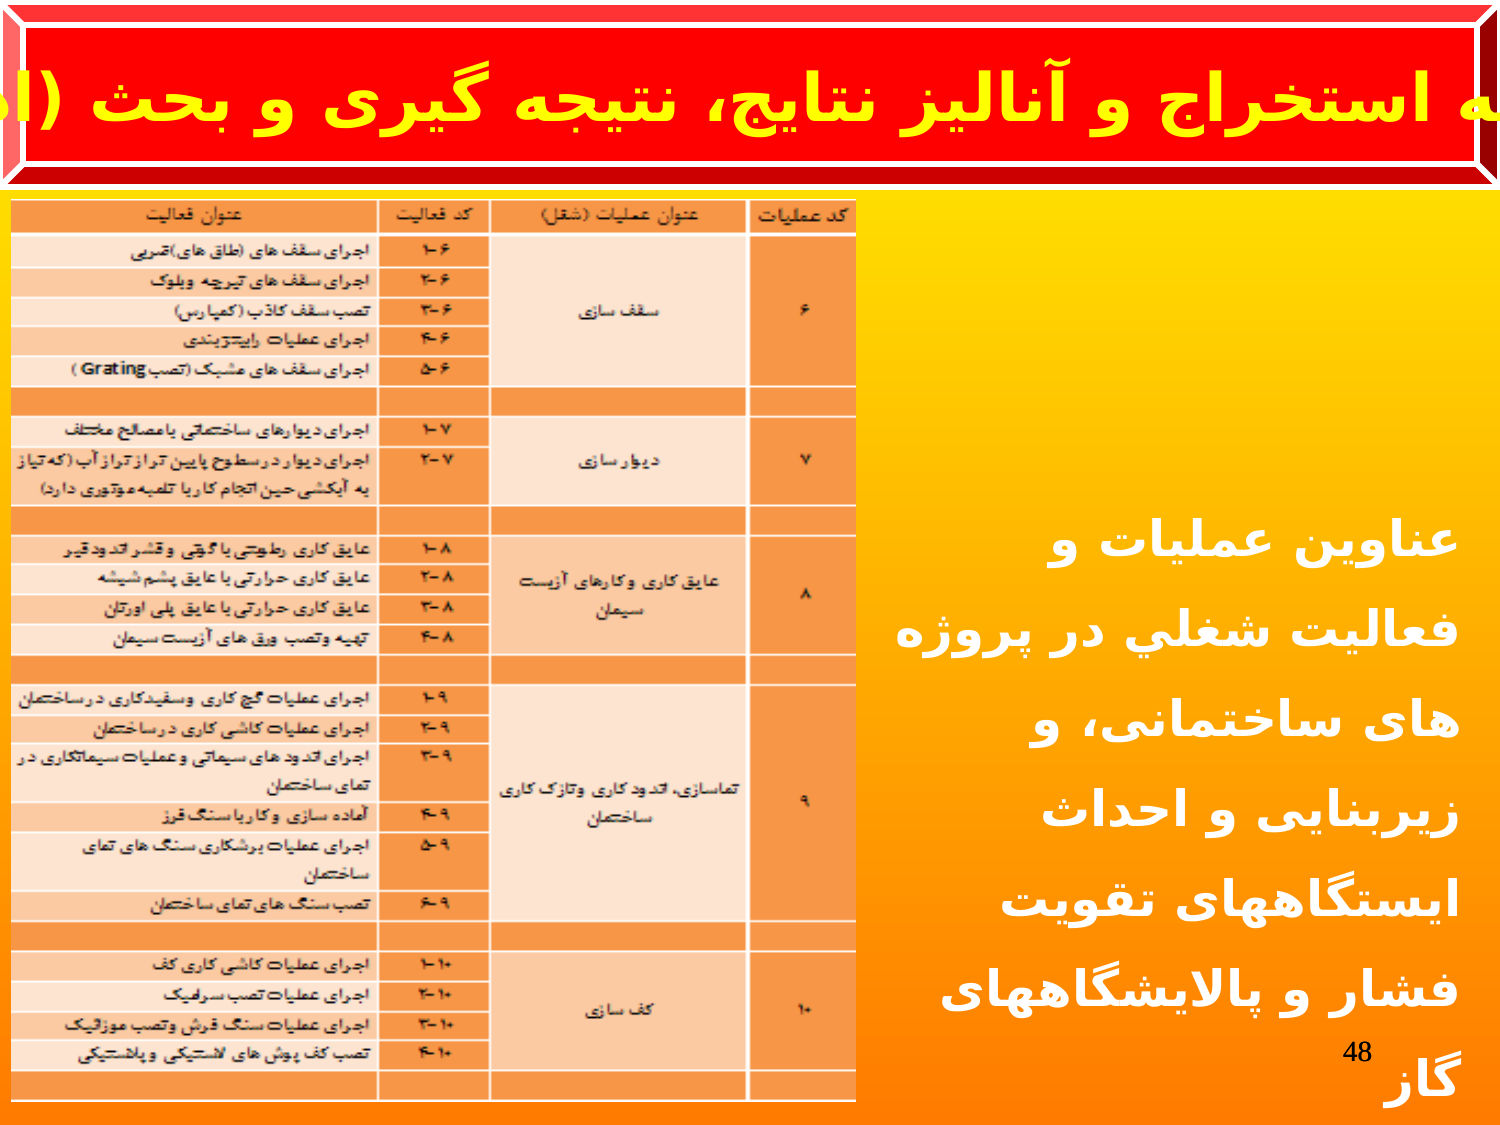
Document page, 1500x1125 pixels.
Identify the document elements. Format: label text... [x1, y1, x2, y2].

text_box مرحله استخراج و آنالیز نتایج، نتیجه گیری و بحث (ادامه) [0, 2, 1500, 187]
table_cell 6 [2, 3, 1498, 25]
picture [11, 198, 856, 1102]
text_box عناوین عمليات و فعاليت شغلي در پروژه های ساختمانی، و زیربنایی و احداث ایستگاههای تقویت فشار و پالایشگاههای گاز [855, 468, 1477, 1114]
